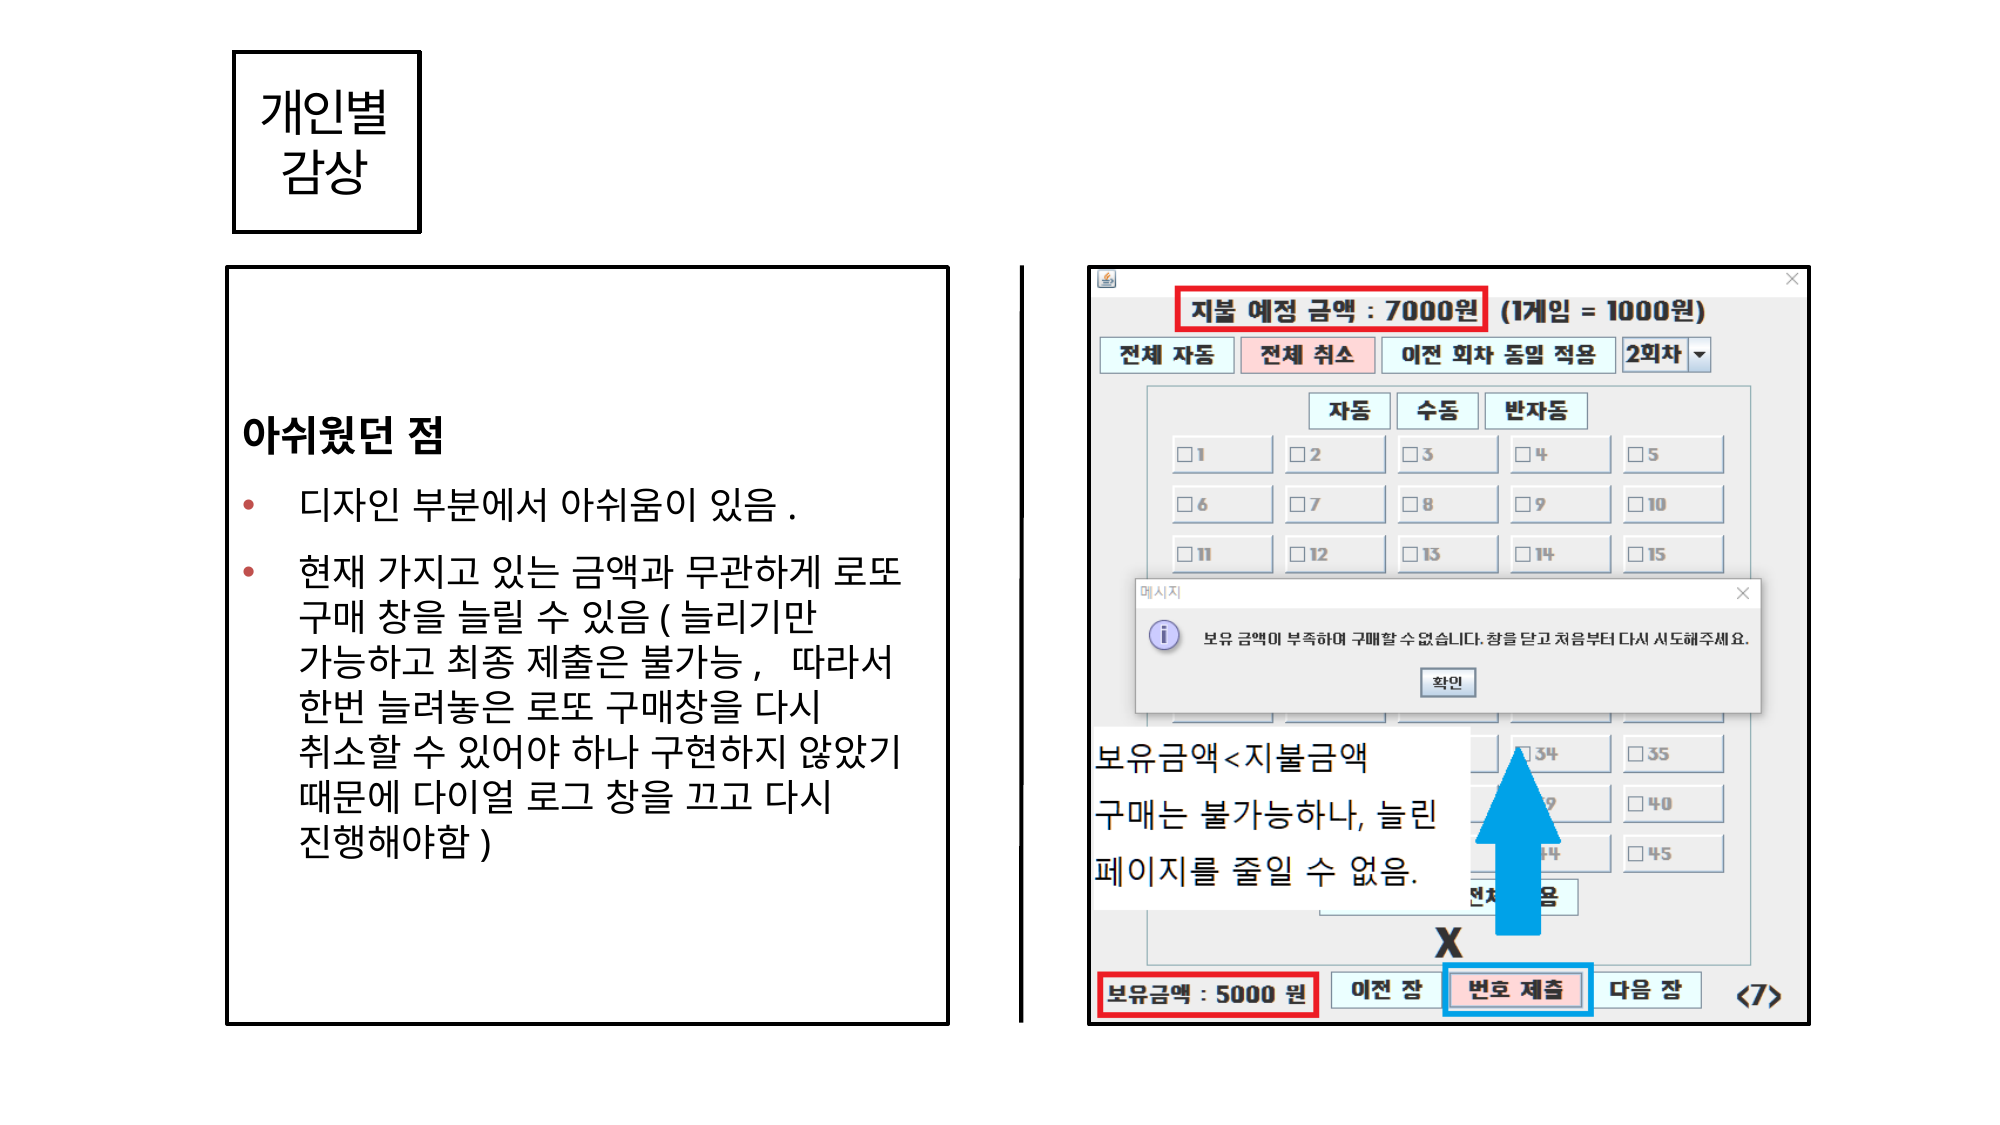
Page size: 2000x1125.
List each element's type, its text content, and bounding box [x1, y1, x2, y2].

text_box 아쉬웠던 점 디자인 부분에서 아쉬움이 있음. 현재 가지고 있는 금액과 무관하게 로또 구매 창을 늘릴 수 있음(늘리기만 가능하고 최종 제출은 불가능, 따라서 한번 늘려놓은 로또 구매창을 다시 취소할 수 있어야 하나 구현하지 않았기 때문에 다이얼 로그 창을 끄고 다시 진행해야함) [225, 265, 950, 1026]
text_box [1087, 265, 1811, 1026]
text_box 개인별 감상 [239, 73, 415, 209]
